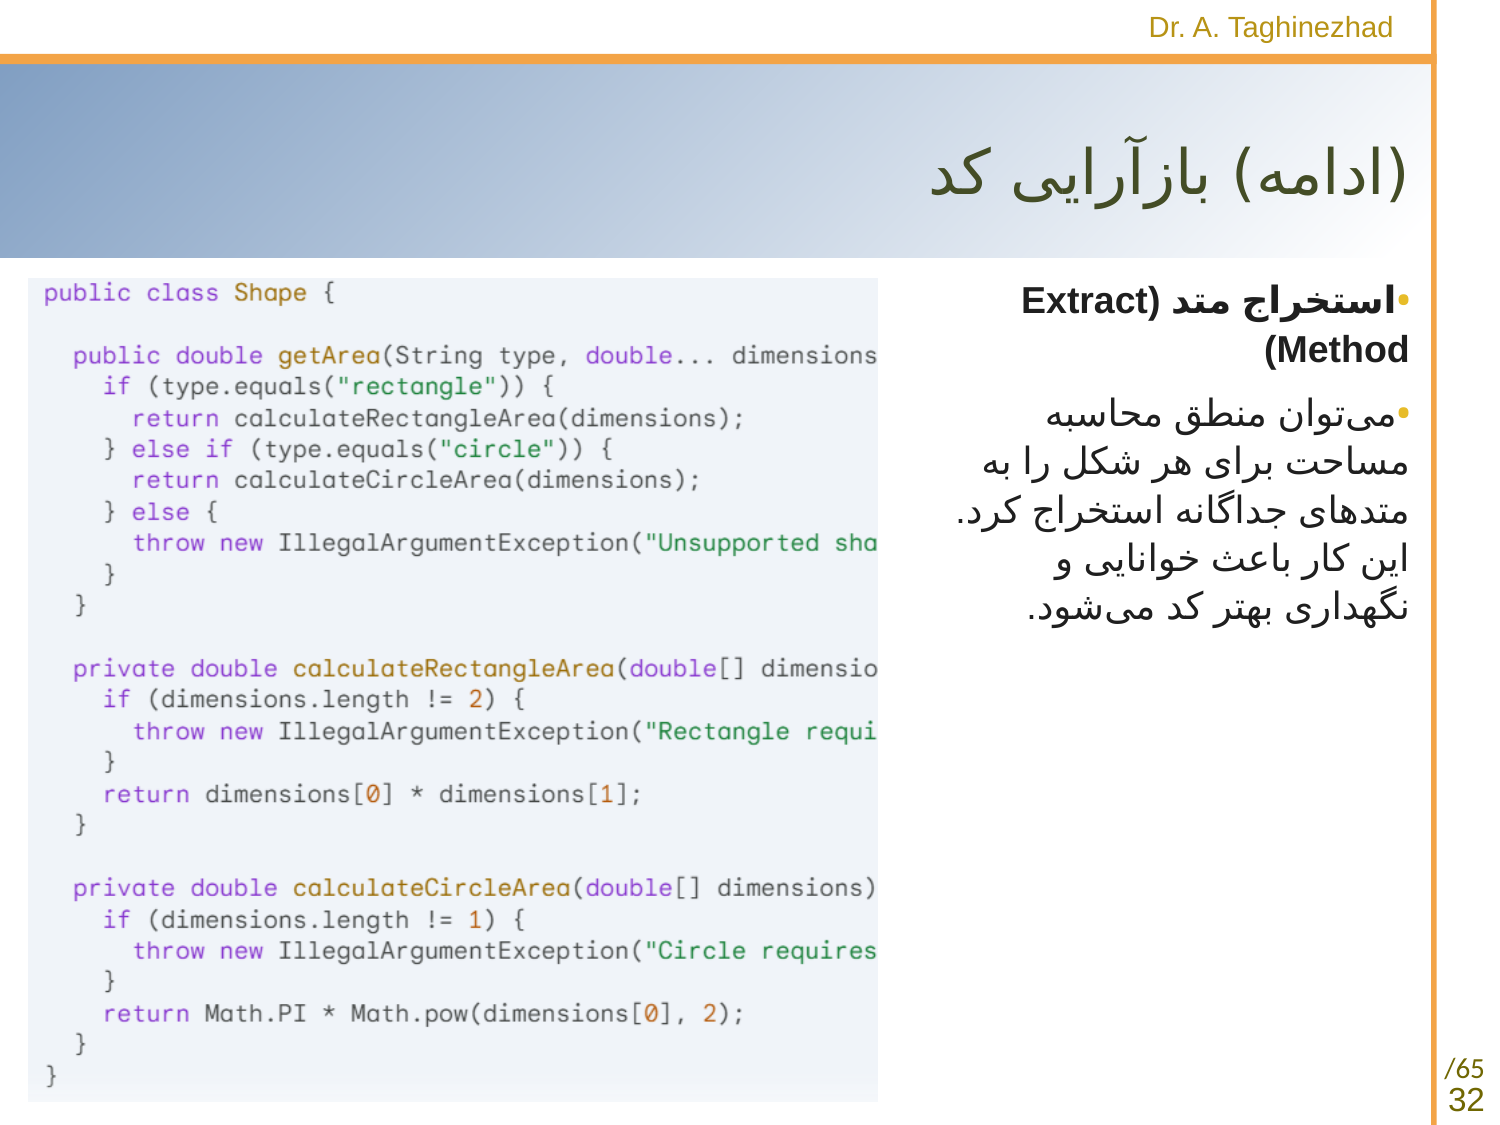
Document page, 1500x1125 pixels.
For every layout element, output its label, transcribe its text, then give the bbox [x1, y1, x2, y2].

slide_number 32 [1413, 1023, 1500, 1125]
list استخراج متد (Extract Method) می‌توان منطق محاسبه مساحت برای هر شکل را به متدهای جداگانه استخراج کرد. این کار باعث خوانایی و نگهداری بهتر کد می‌شود. [926, 265, 1425, 1079]
picture [28, 278, 878, 1102]
title (ادامه) بازآرایی کد [0, 105, 1425, 234]
